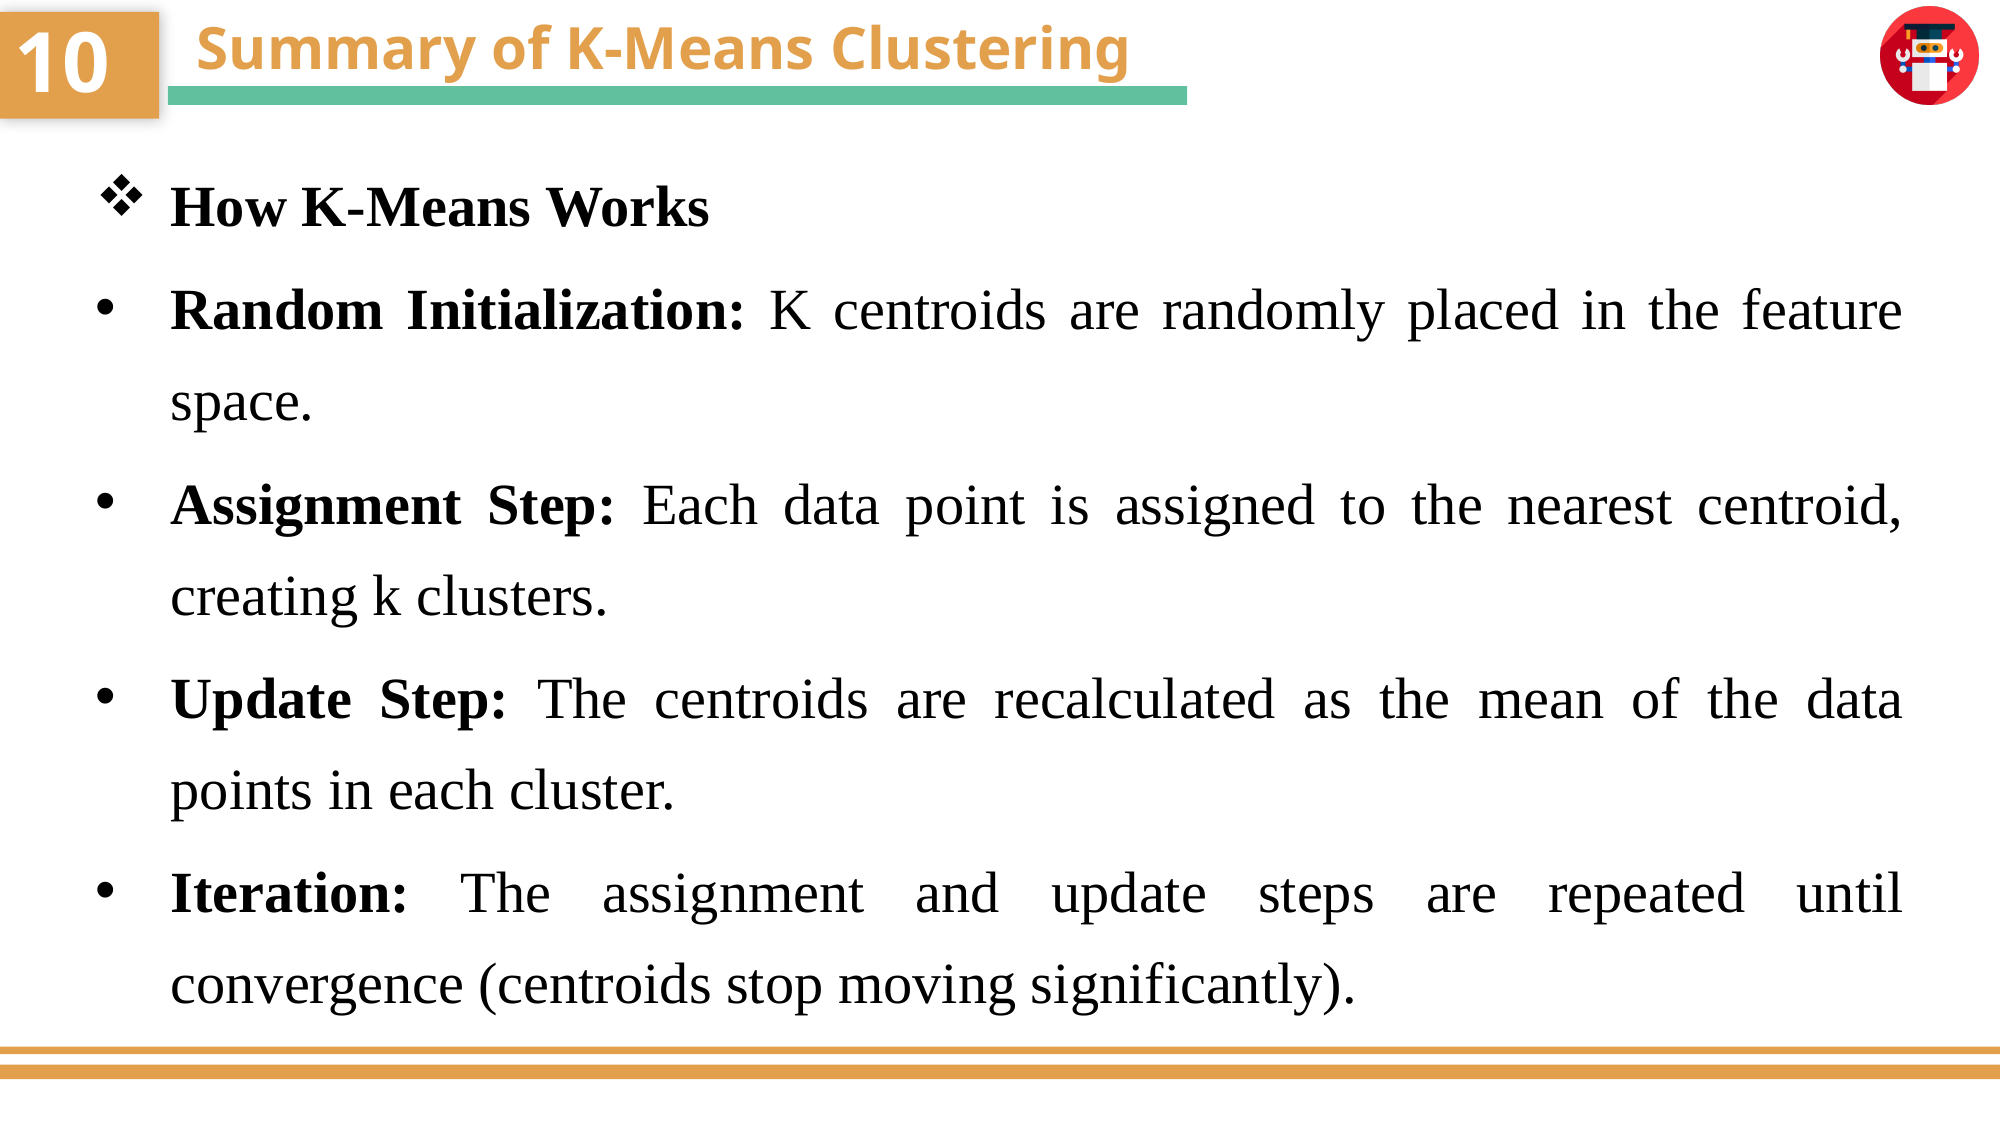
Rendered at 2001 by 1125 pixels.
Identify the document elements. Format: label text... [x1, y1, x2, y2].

picture [1880, 6, 1979, 105]
text_box [167, 85, 1188, 106]
text_box How K-Means Works Random Initialization: K centroids are randomly placed in the feature space. Assignment Step: Each data point is assigned to the nearest centroid, creating k clusters. Update Step: The centroids are recalculated as the mean of the data points in each cluster. Iteration: The assignment and update steps are repeated until convergence (centroids stop moving significantly). [80, 139, 1919, 1023]
list Summary of K-Means Clustering [182, 0, 1238, 100]
list 10 [0, 11, 160, 119]
